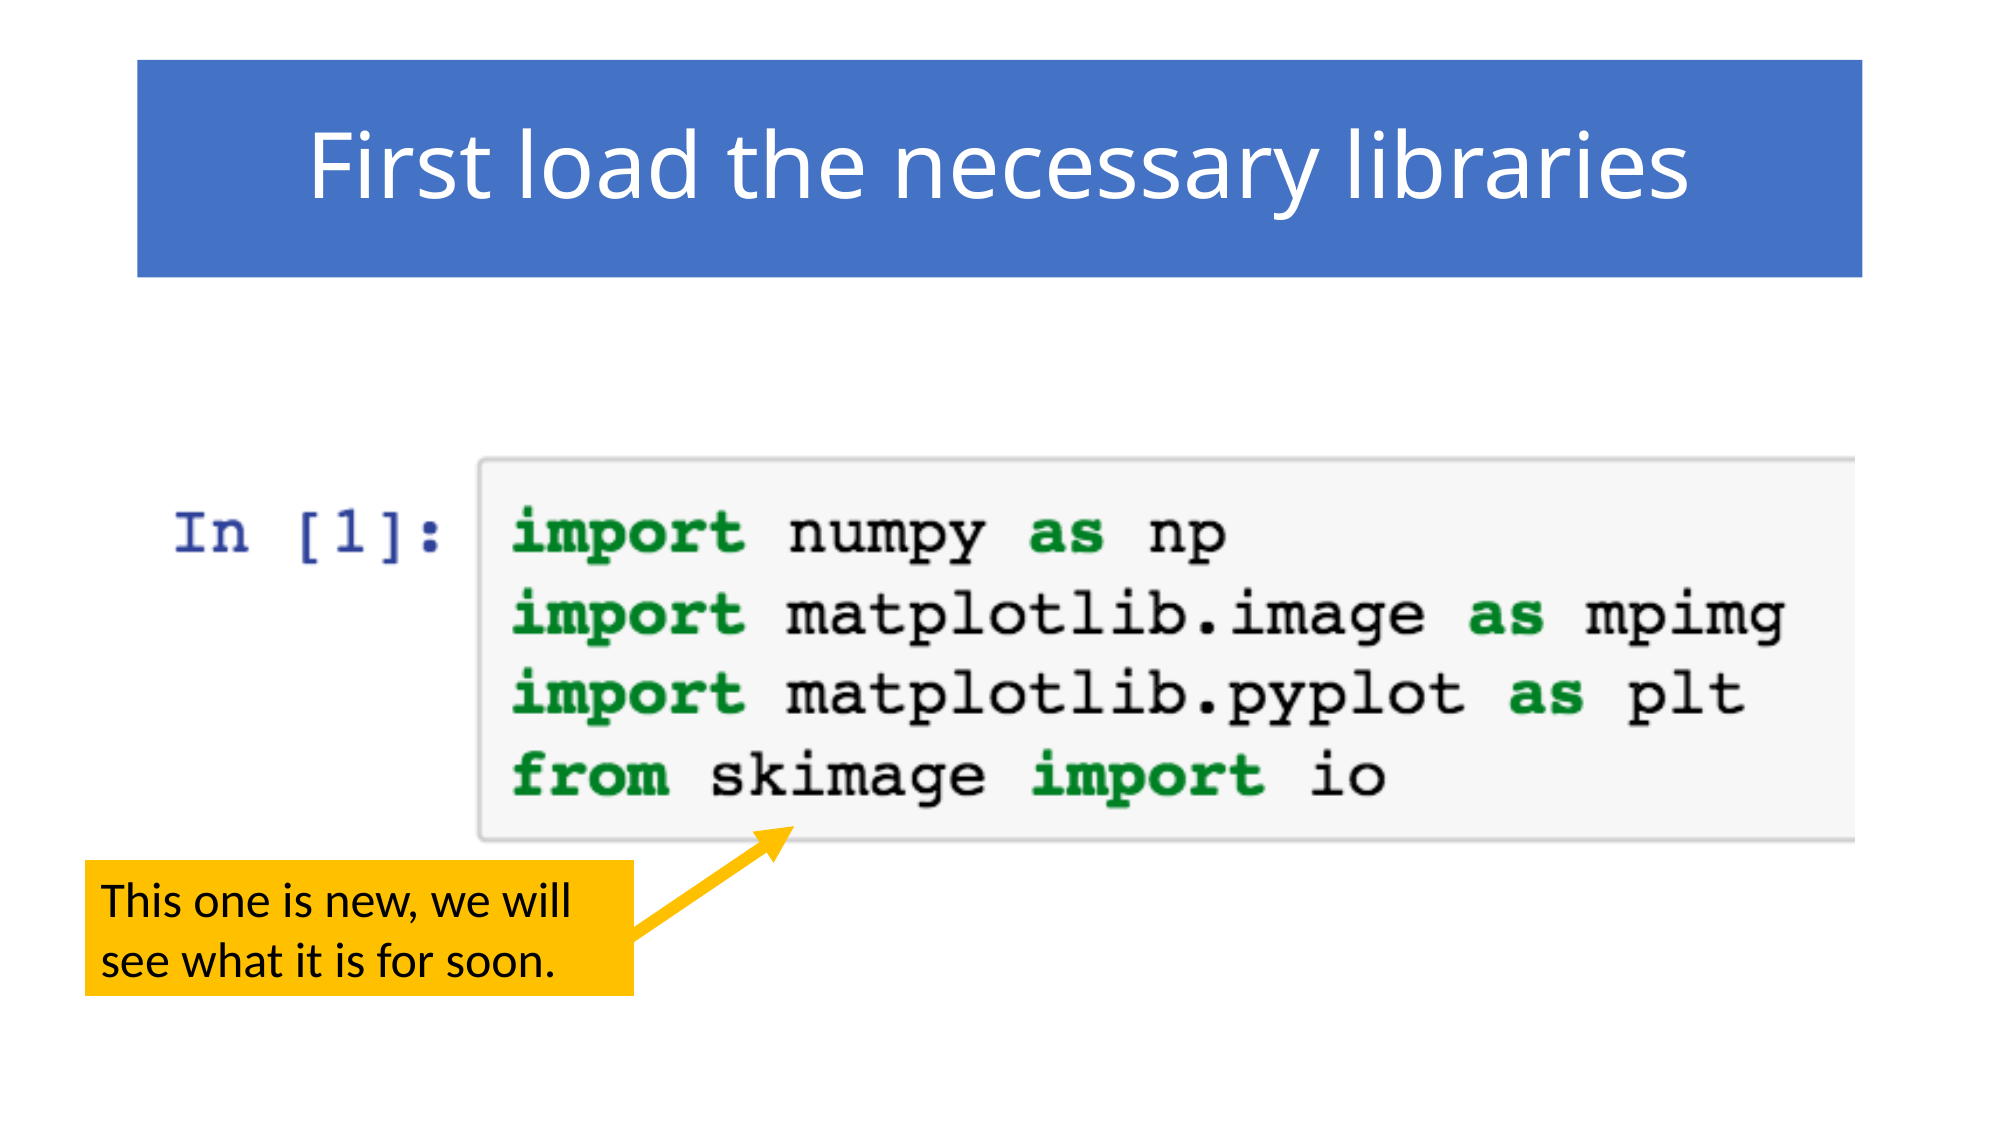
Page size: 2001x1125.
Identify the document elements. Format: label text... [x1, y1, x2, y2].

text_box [622, 826, 795, 943]
text_box This one is new, we will see what it is for soon. [85, 860, 634, 996]
title First load the necessary libraries [137, 59, 1863, 278]
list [137, 445, 1855, 866]
